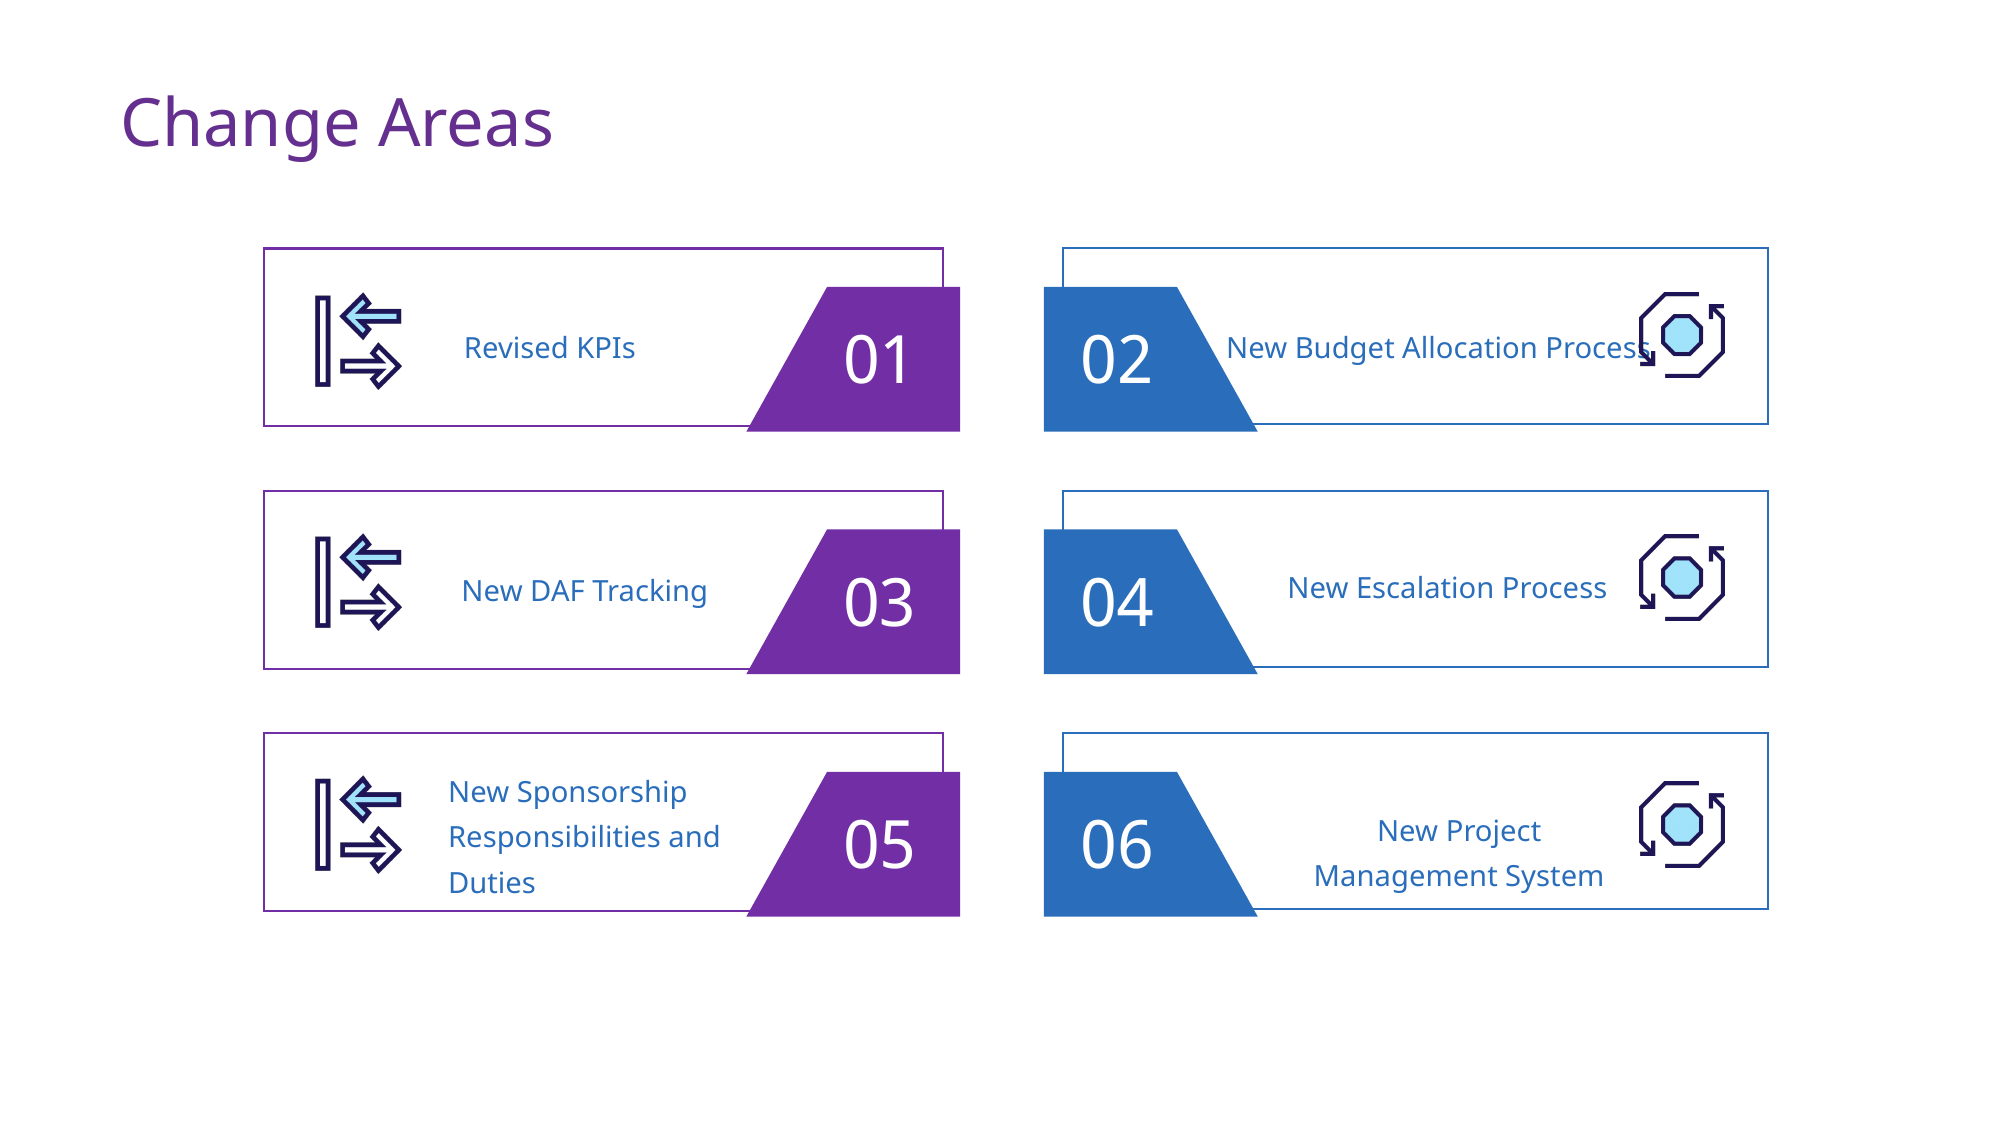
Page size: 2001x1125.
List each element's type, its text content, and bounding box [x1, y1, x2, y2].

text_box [263, 248, 1769, 917]
text_box Change Areas [104, 44, 1907, 195]
picture [309, 539, 408, 625]
picture [309, 297, 408, 384]
picture [1639, 292, 1725, 378]
picture [1639, 781, 1725, 868]
picture [309, 781, 408, 868]
picture [1639, 534, 1725, 621]
